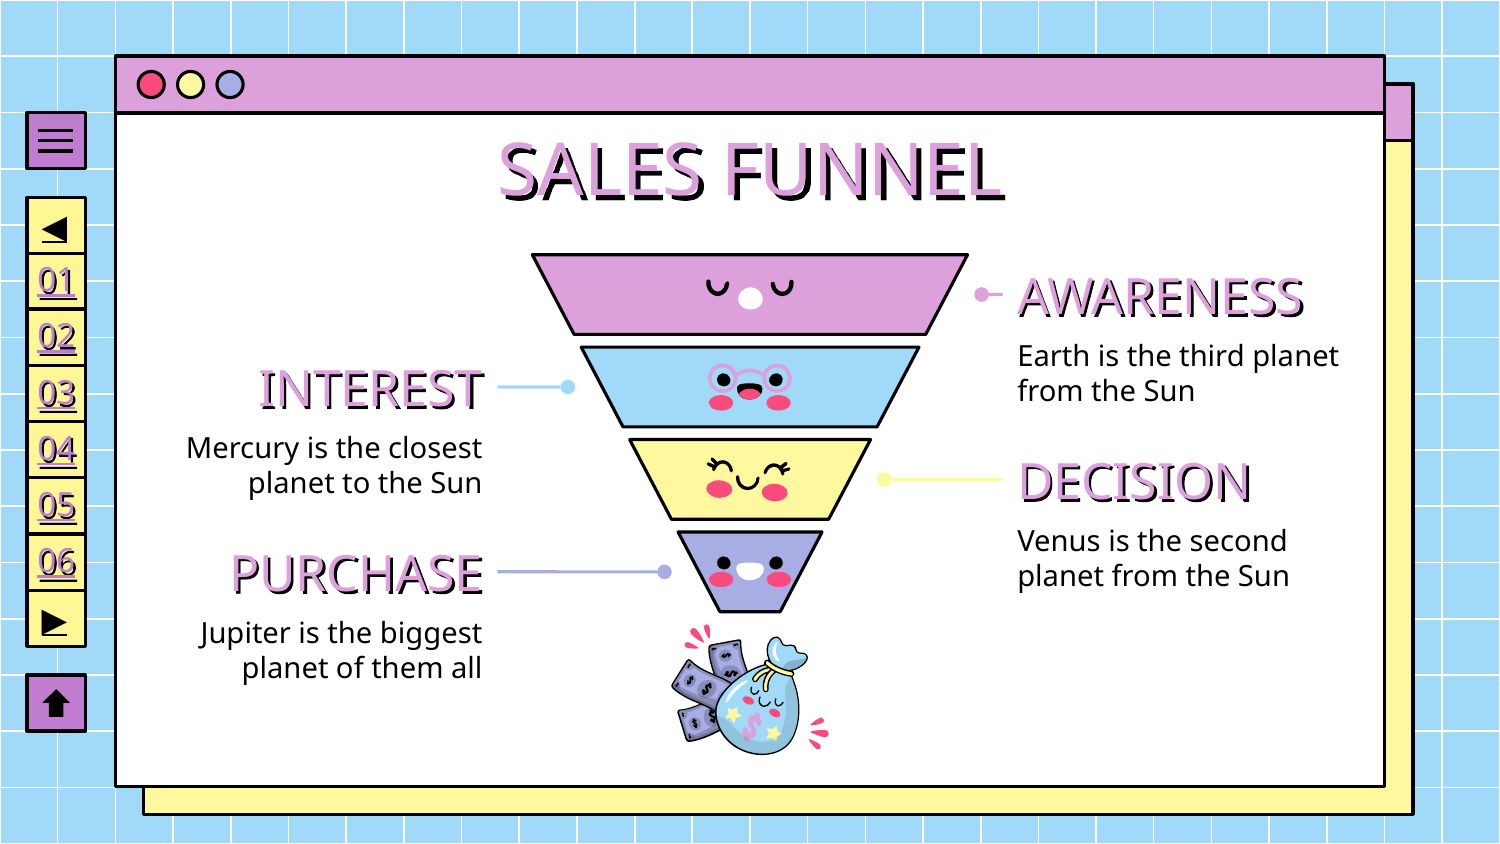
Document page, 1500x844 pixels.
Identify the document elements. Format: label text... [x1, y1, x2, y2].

text_box Jupiter is the biggest planet of them all [143, 599, 498, 701]
title SALES FUNNEL [118, 112, 1383, 225]
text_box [705, 556, 795, 588]
text_box [657, 564, 672, 580]
text_box [974, 287, 989, 302]
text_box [702, 457, 792, 502]
text_box [711, 596, 789, 612]
text_box Mercury is the closest planet to the Sun [143, 414, 498, 516]
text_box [705, 363, 795, 411]
text_box AWARENESS [1002, 266, 1357, 322]
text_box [26, 112, 86, 732]
text_box DECISION [1002, 451, 1357, 508]
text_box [705, 279, 795, 310]
text_box [581, 347, 919, 427]
text_box [561, 379, 576, 395]
text_box INTEREST [143, 359, 498, 414]
text_box Venus is the second planet from the Sun [1002, 508, 1357, 609]
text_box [670, 624, 830, 756]
text_box PURCHASE [143, 544, 498, 599]
text_box [876, 472, 891, 487]
text_box [532, 254, 968, 335]
text_box Earth is the third planet from the Sun [1002, 322, 1357, 424]
text_box [678, 531, 823, 576]
text_box [629, 439, 871, 520]
